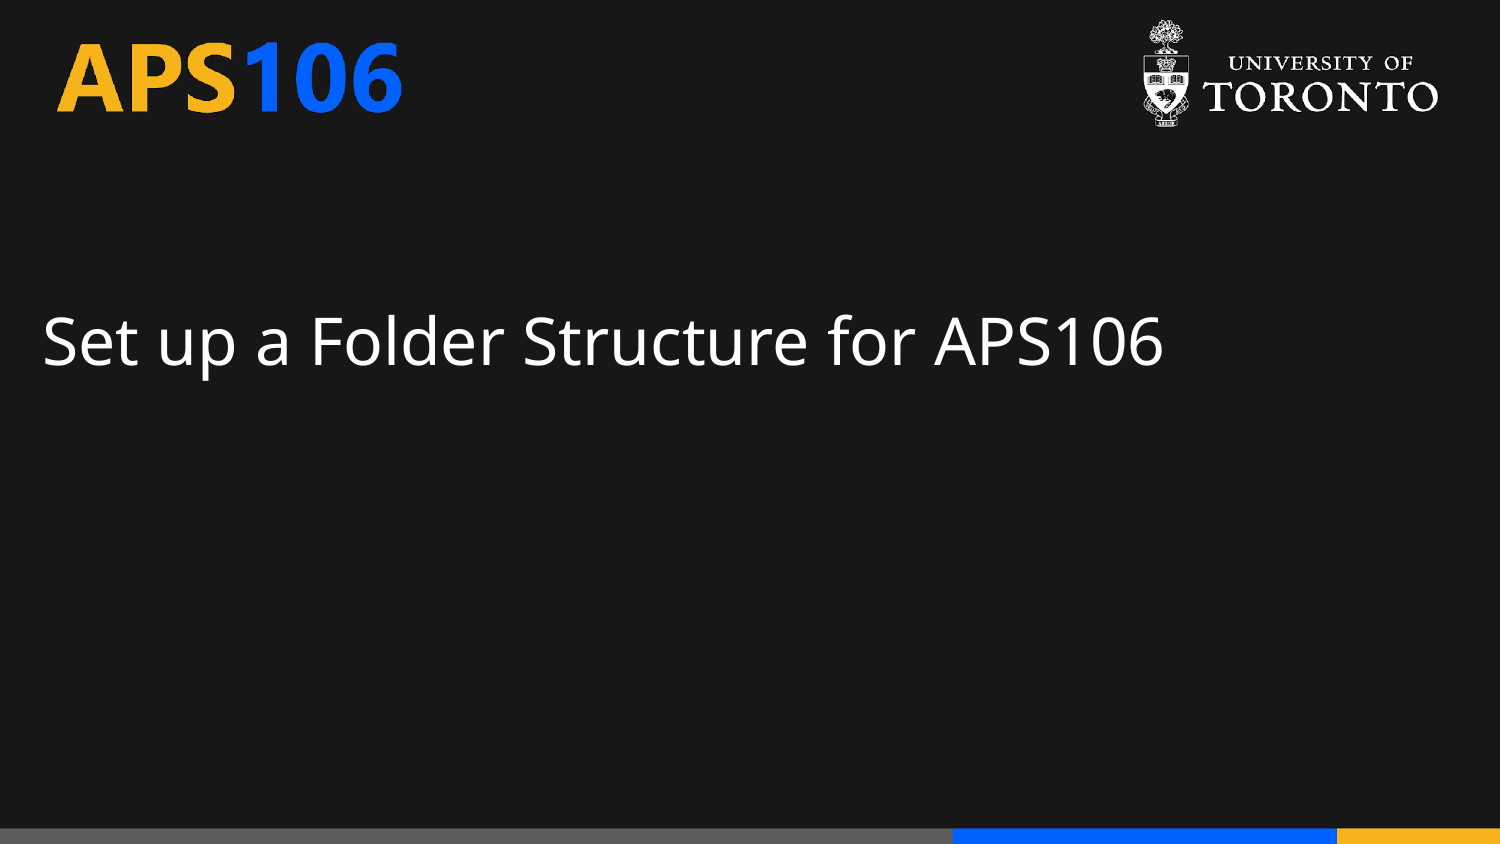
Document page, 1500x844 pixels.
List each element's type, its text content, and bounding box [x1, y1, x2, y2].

title Set up a Folder Structure for APS106 [31, 303, 1246, 386]
picture [0, 0, 1500, 844]
